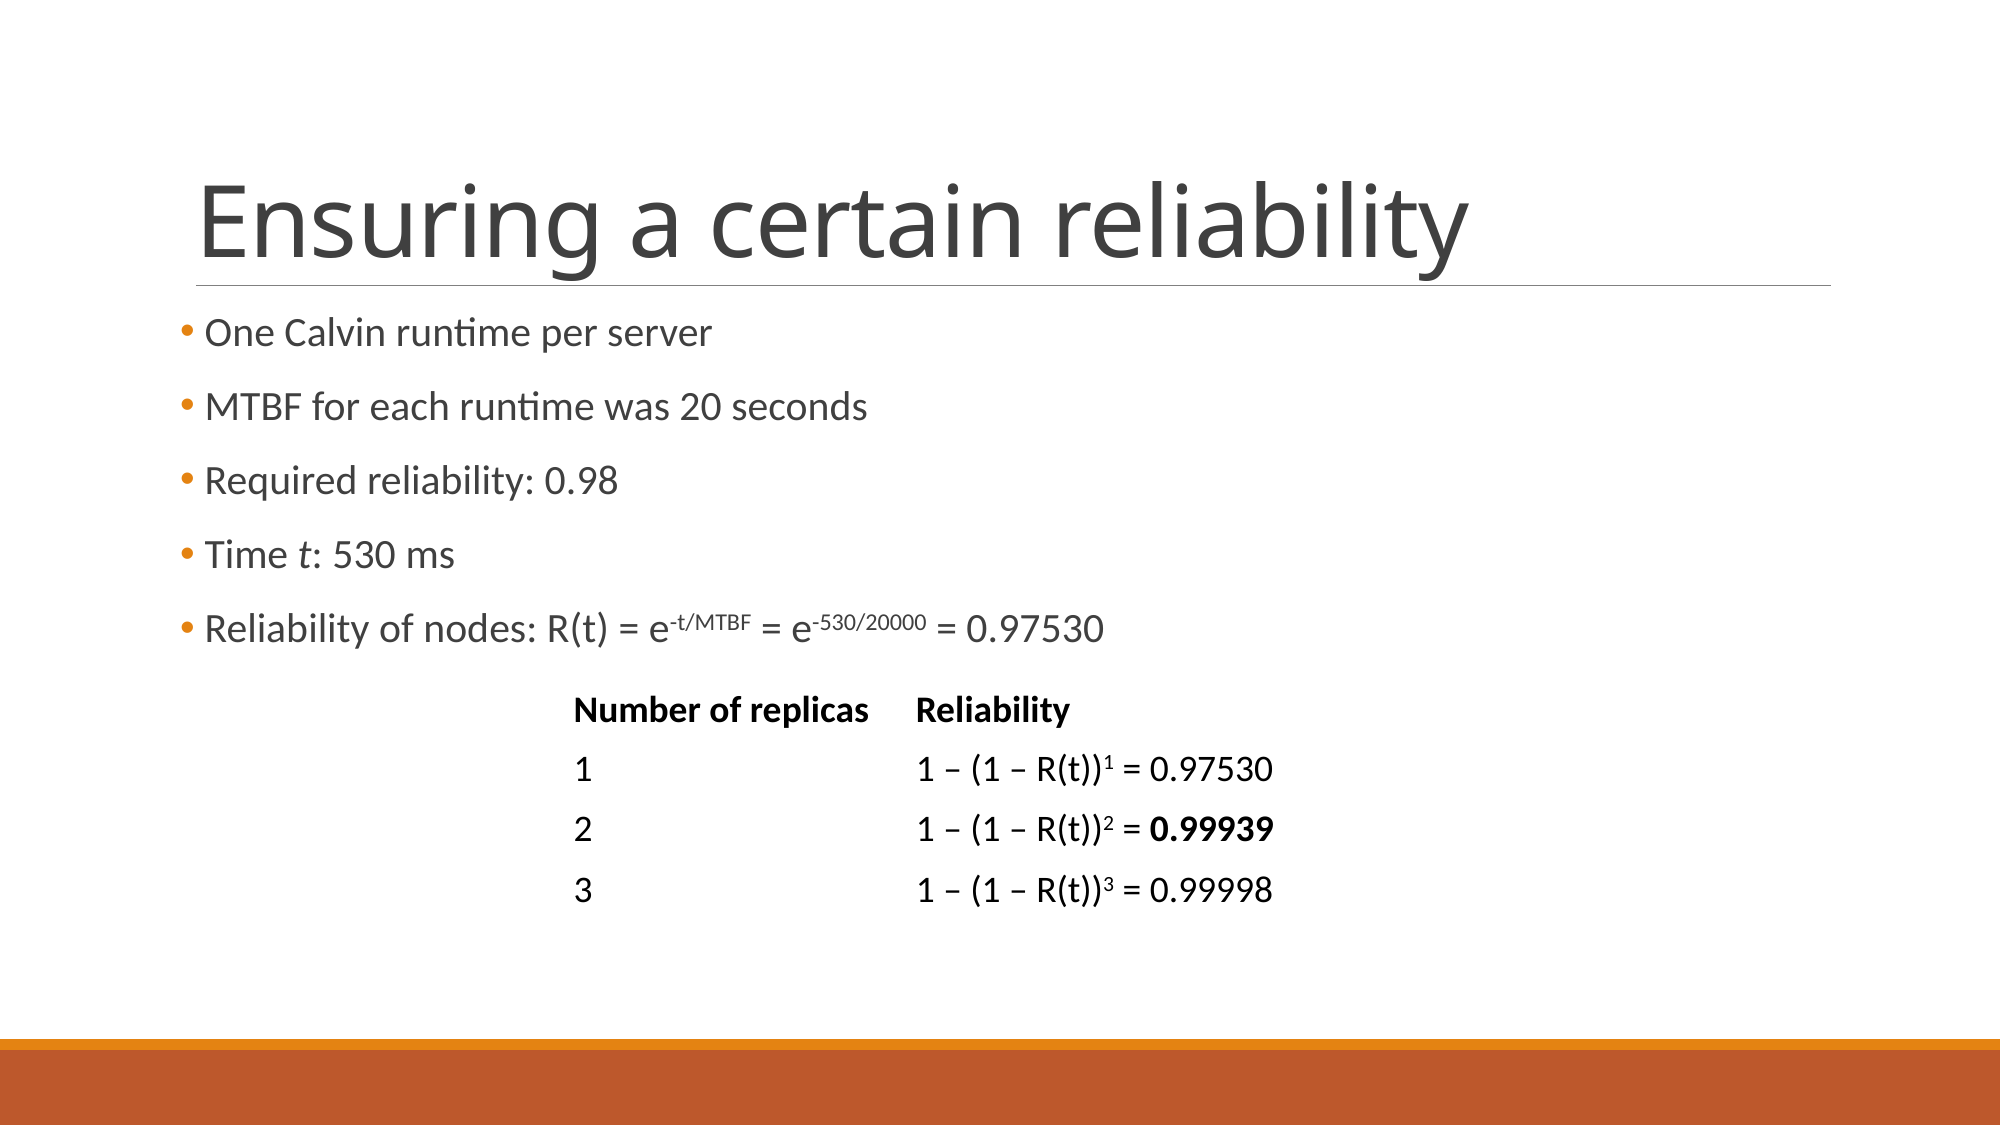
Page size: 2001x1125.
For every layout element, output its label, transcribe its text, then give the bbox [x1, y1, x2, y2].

table_header Number of replicas [559, 686, 901, 745]
table_cell 3 [559, 867, 901, 928]
table_header Reliability [901, 686, 1451, 745]
table_cell 1 [559, 745, 901, 806]
title Ensuring a certain reliability [180, 47, 1830, 285]
table_cell 1 – (1 – R(t))3 = 0.99998 [901, 867, 1451, 928]
table_cell 2 [559, 806, 901, 867]
table_cell 1 – (1 – R(t))1 = 0.97530 [901, 745, 1451, 806]
table_cell 1 – (1 – R(t))2 = 0.99939 [901, 806, 1451, 867]
list One Calvin runtime per server MTBF for each runtime was 20 seconds Required reliability: 0.98 Time t: 530 ms Reliability of nodes: R(t) = e-t/MTBF = e-530/20000 = 0.97530 [180, 302, 1830, 963]
